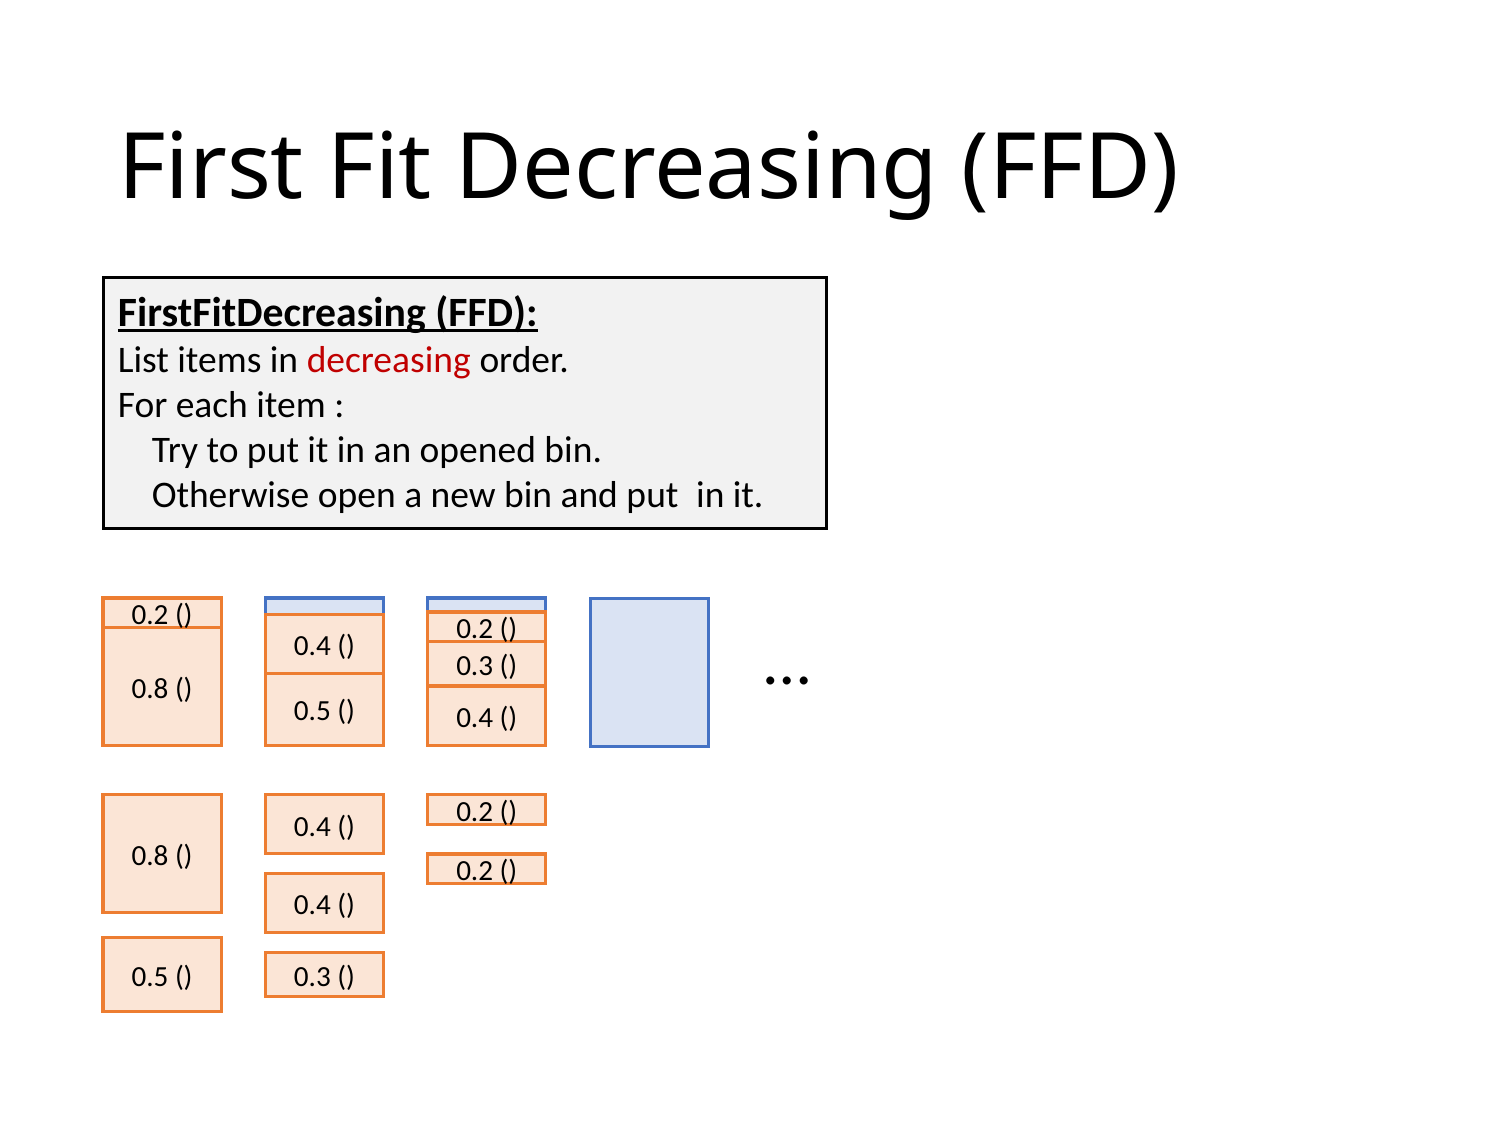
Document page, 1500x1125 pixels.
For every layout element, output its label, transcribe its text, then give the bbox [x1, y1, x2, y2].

text_box [427, 597, 547, 610]
title First Fit Decreasing (FFD) [103, 59, 1397, 278]
text_box … [750, 610, 827, 706]
text_box [264, 597, 384, 613]
text_box [589, 598, 709, 747]
